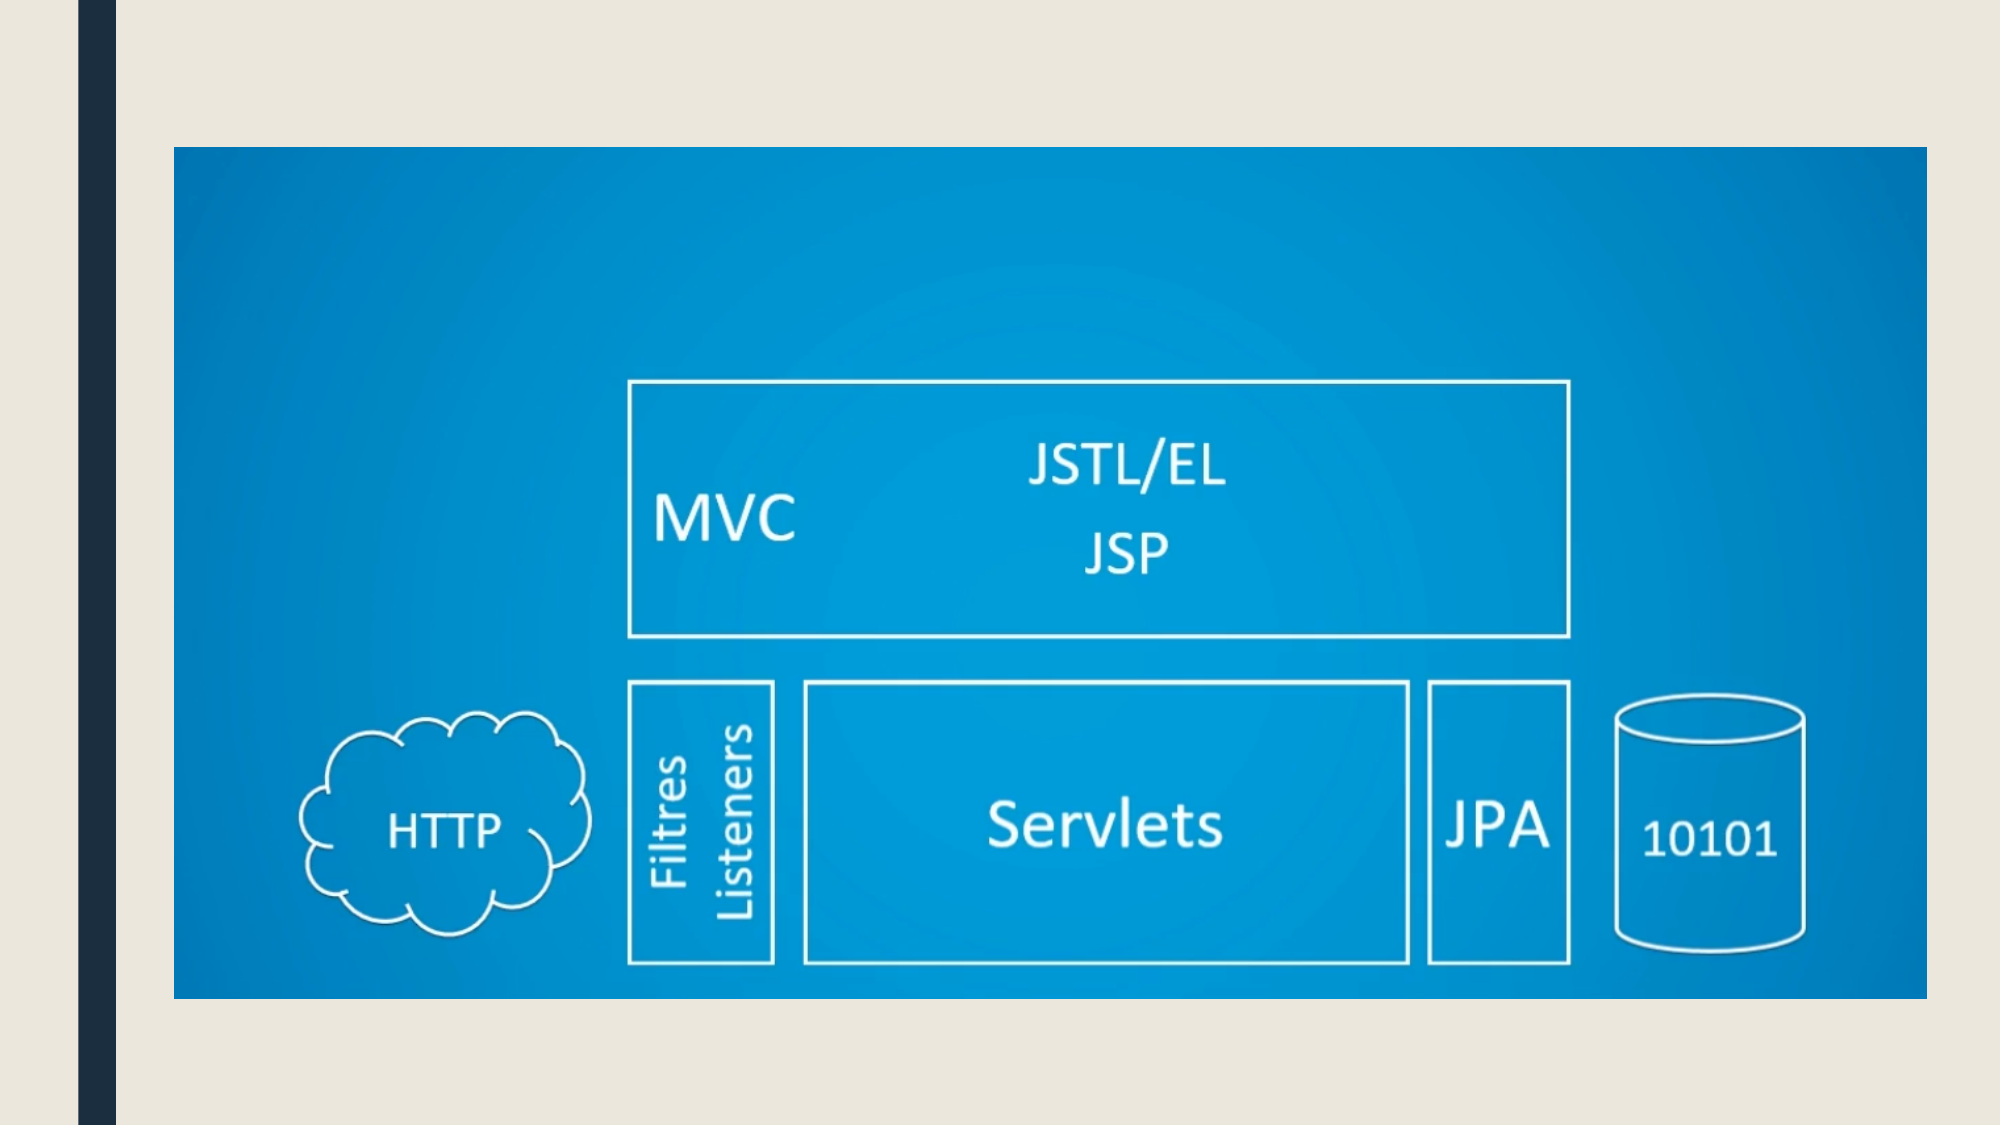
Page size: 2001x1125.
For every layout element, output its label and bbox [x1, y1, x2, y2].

picture [297, 710, 593, 938]
picture [627, 379, 1572, 640]
picture [803, 679, 1411, 966]
picture [1613, 692, 1807, 955]
picture [627, 679, 776, 966]
picture [1427, 679, 1572, 966]
